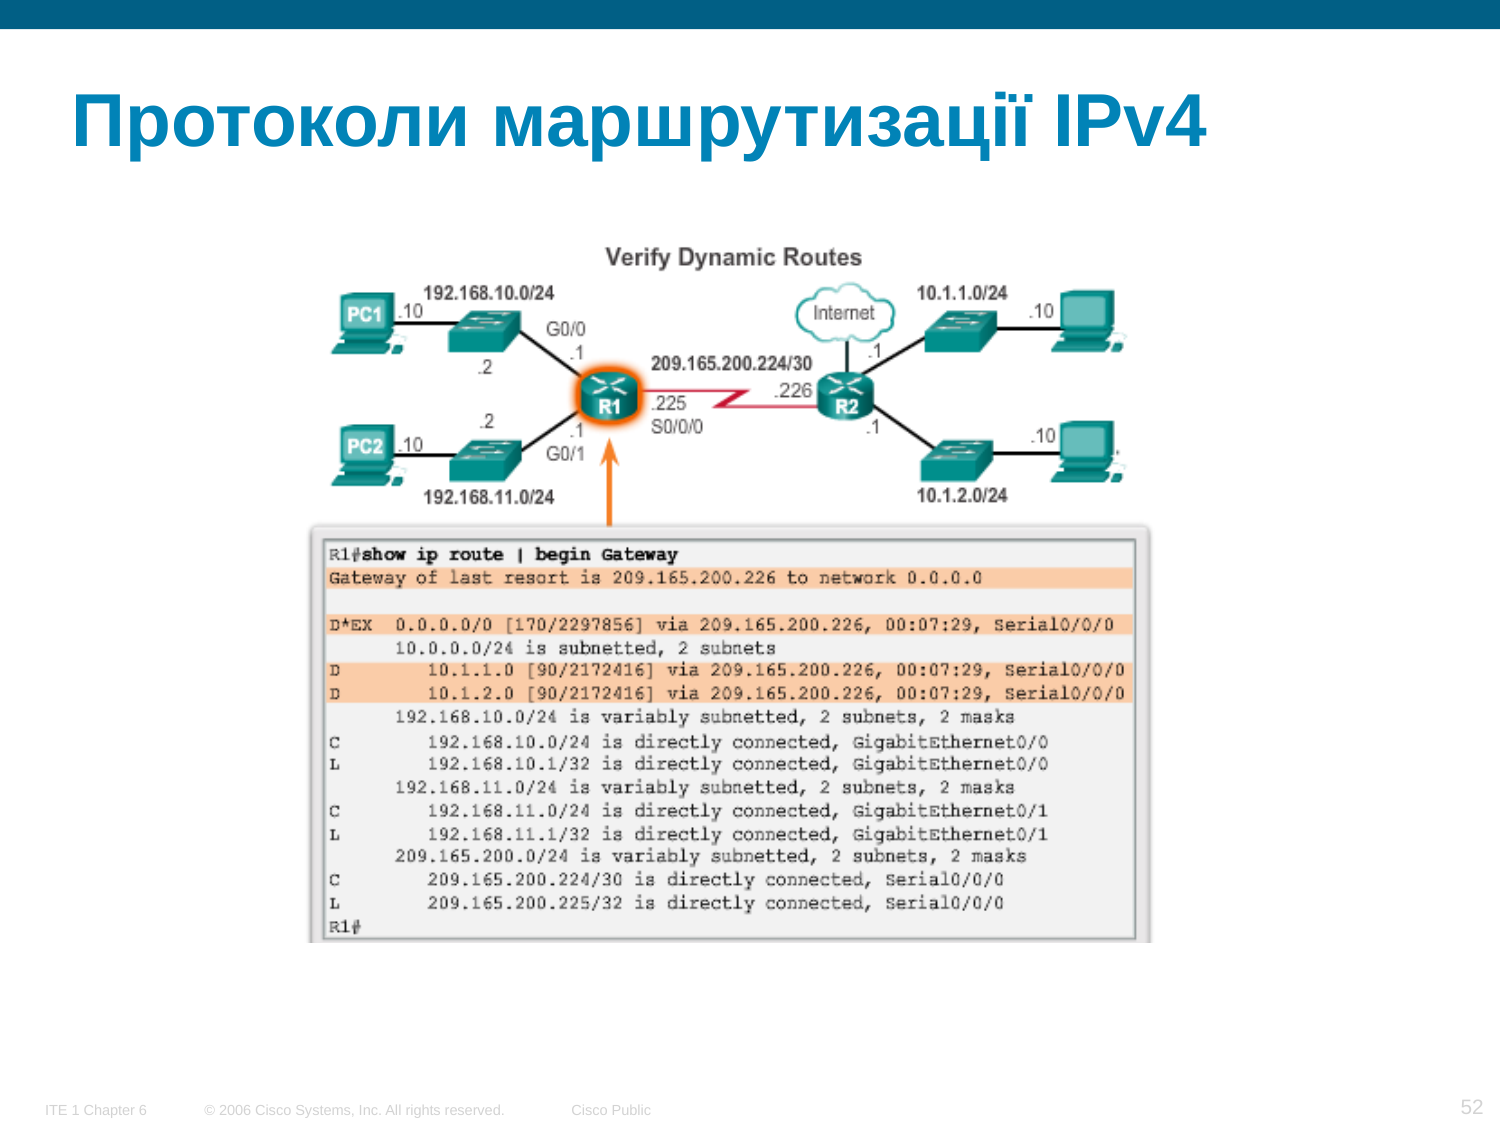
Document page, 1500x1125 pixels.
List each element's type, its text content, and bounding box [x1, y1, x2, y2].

picture [285, 240, 1167, 943]
title Протоколи маршрутизації IPv4 [58, 31, 1395, 170]
text_box [78, 227, 1400, 1062]
text_box [95, 229, 1417, 1065]
text_box [103, 238, 1425, 1073]
